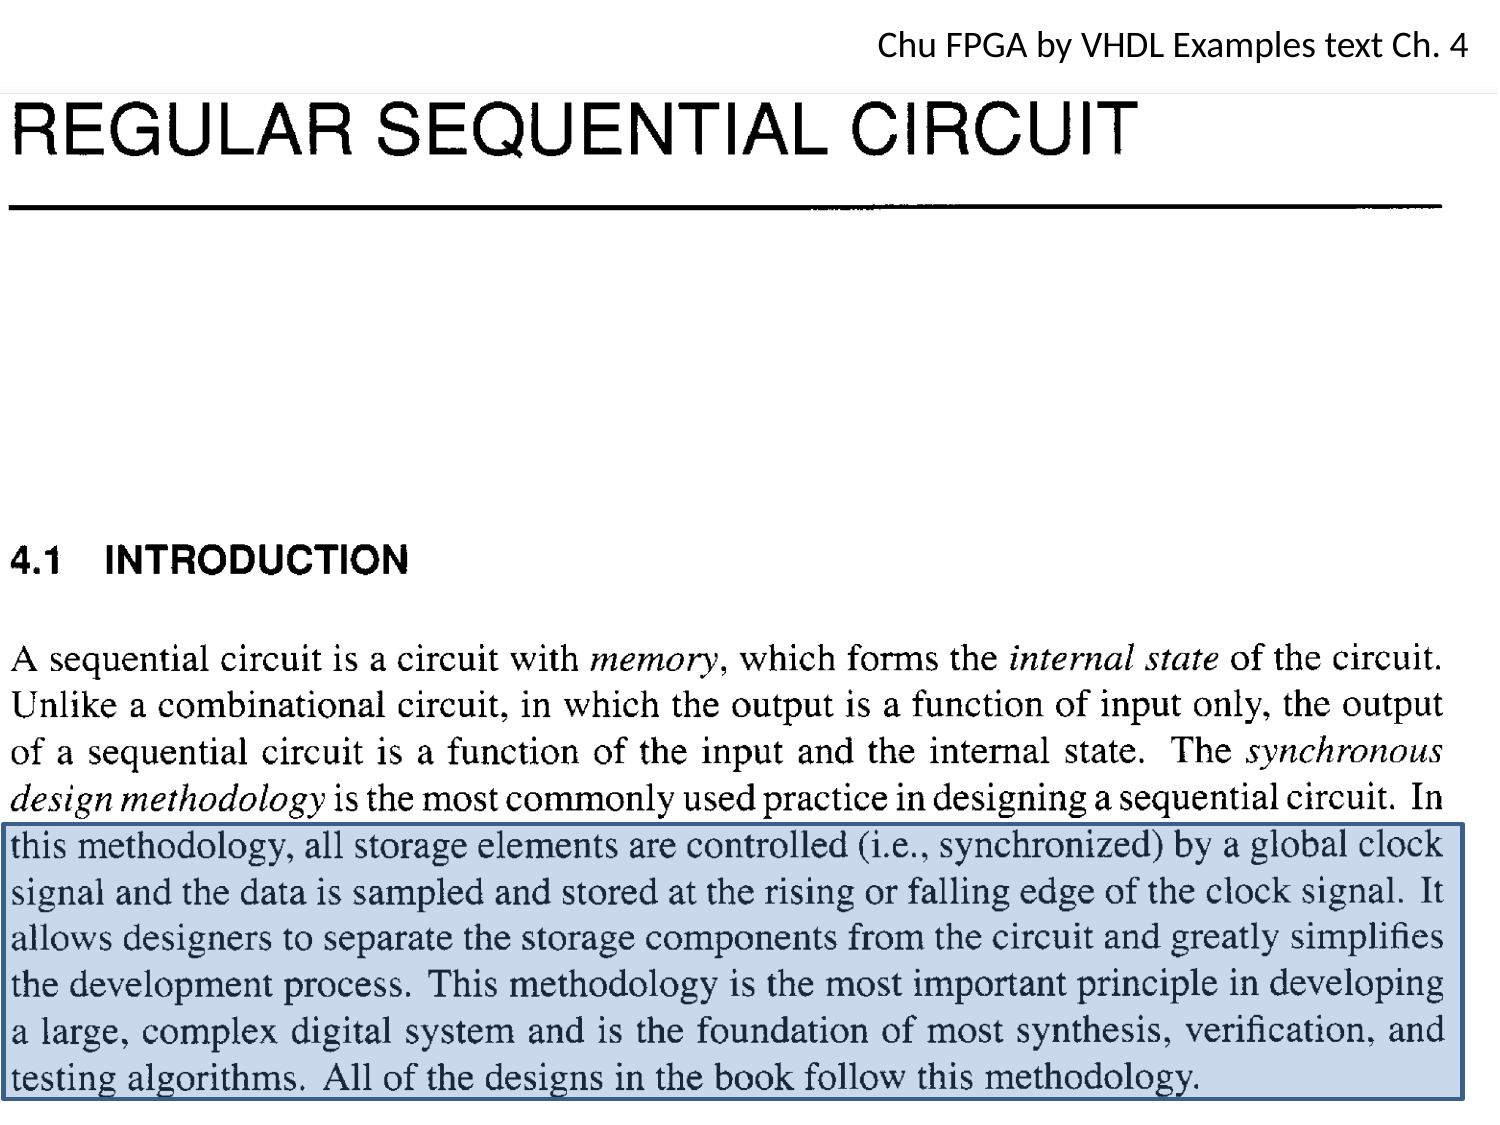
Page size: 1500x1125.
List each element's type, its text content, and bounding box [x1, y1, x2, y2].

text_box Chu FPGA by VHDL Examples text Ch. 4 [862, 12, 1493, 73]
picture [0, 87, 1497, 1100]
